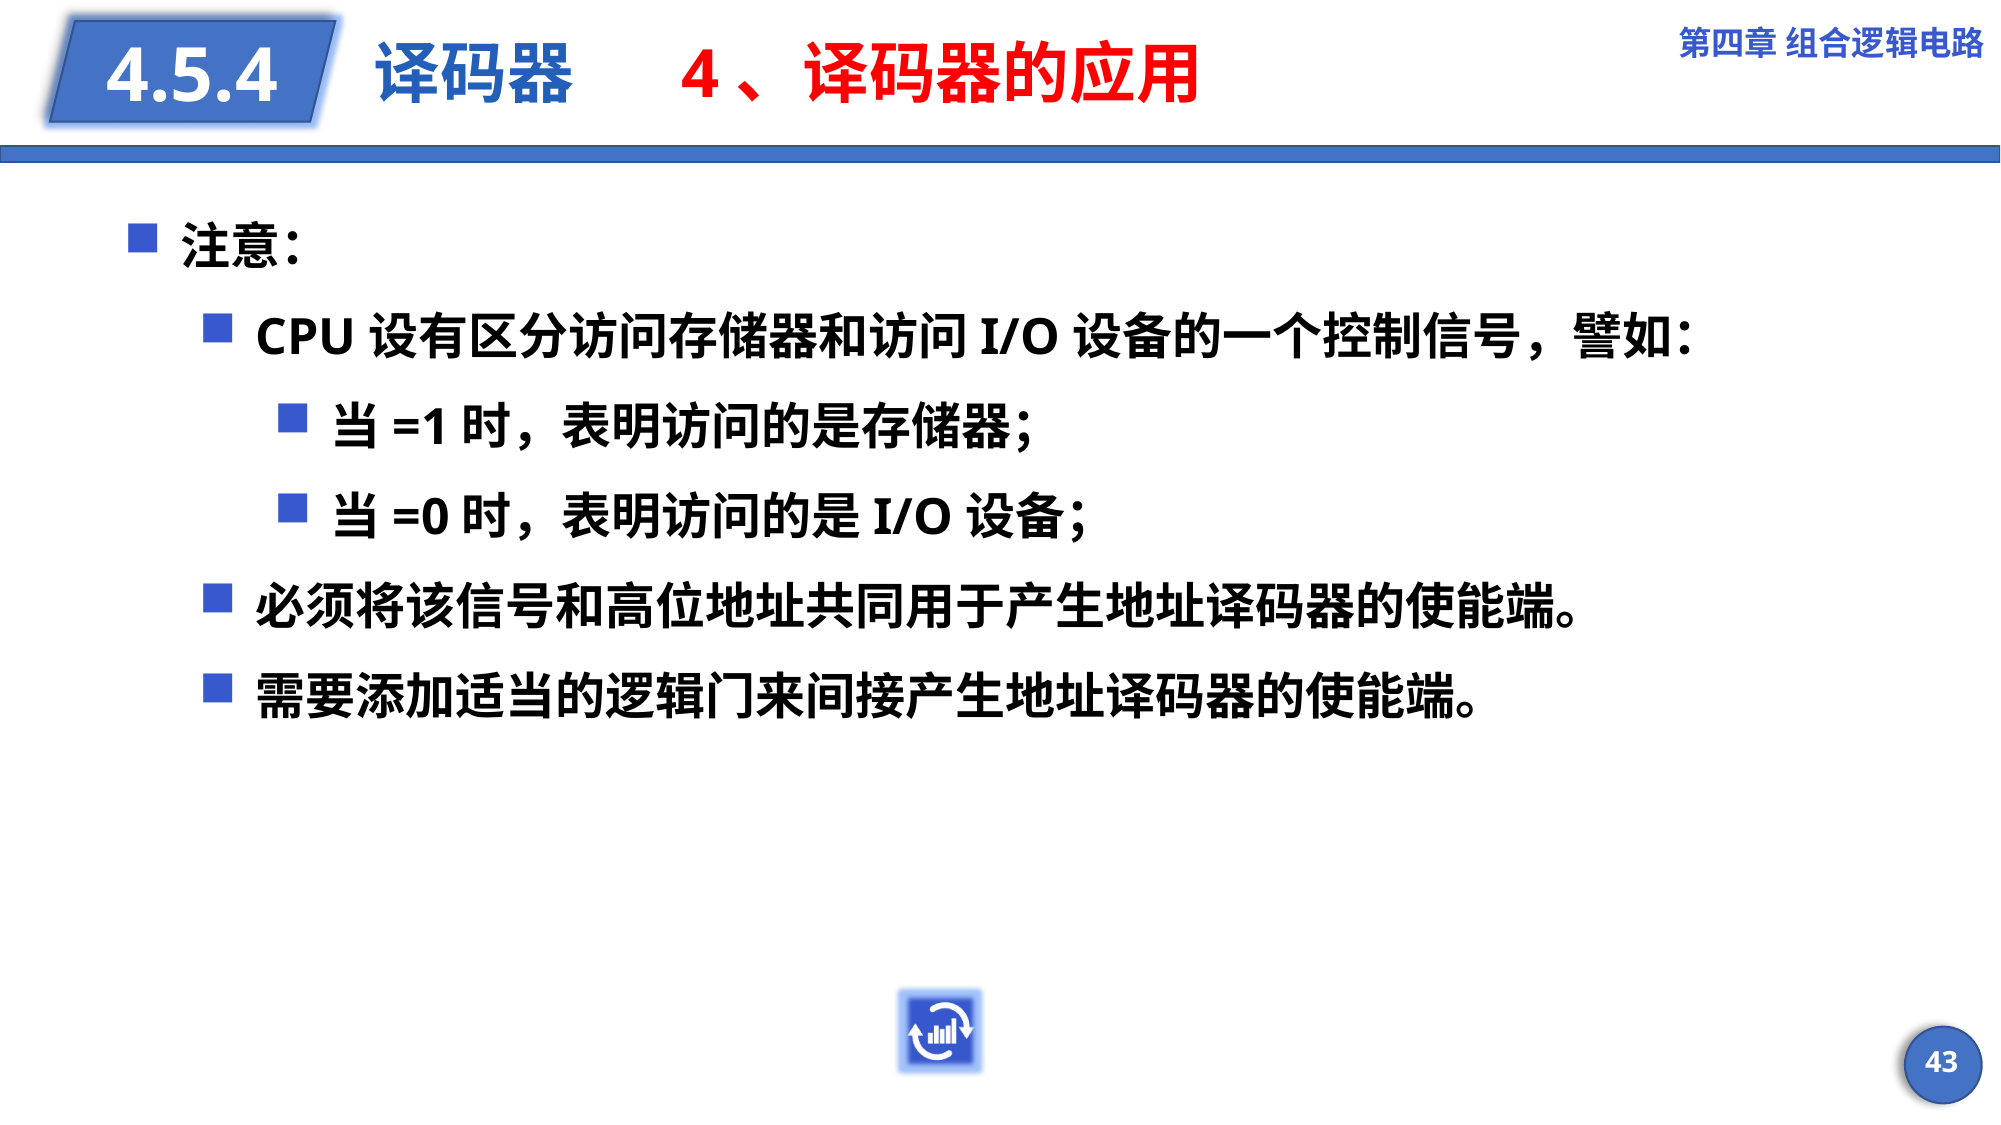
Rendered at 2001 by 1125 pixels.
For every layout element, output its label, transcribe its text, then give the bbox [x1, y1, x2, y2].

footer 第四章 组合逻辑电路 [1654, 0, 2000, 84]
text_box 4.5.4 [48, 20, 337, 123]
slide_number 43 [1895, 1033, 1989, 1094]
picture [903, 993, 978, 1069]
title 译码器 4、译码器的应用 [358, 16, 1306, 137]
